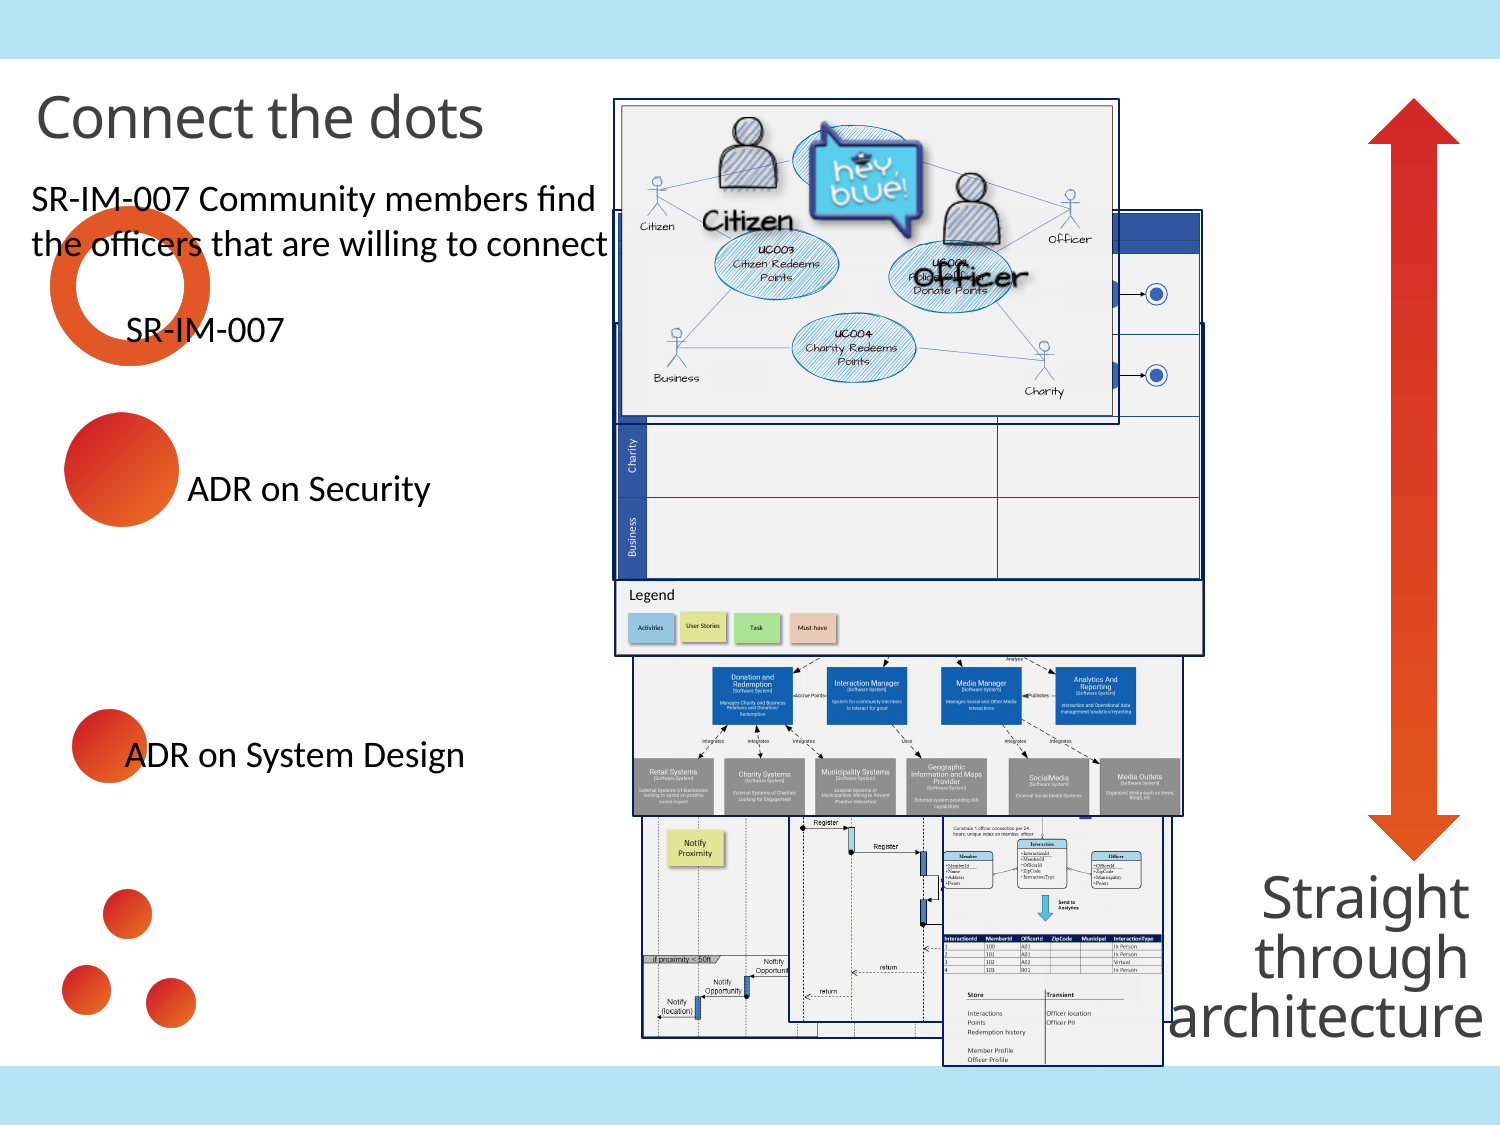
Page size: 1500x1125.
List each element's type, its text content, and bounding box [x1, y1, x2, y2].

picture [49, 206, 210, 367]
picture [63, 412, 179, 528]
picture [146, 978, 197, 1029]
title Connect the dots [20, 83, 1258, 199]
text_box SR-IM-007 Community members find the officers that are willing to connect [16, 166, 611, 271]
text_box [1366, 97, 1462, 862]
text_box Straight through architecture [1181, 863, 1500, 1015]
picture [613, 99, 1204, 816]
picture [61, 964, 112, 1015]
picture [72, 708, 148, 784]
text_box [642, 825, 1172, 1066]
text_box ADR on Security [187, 456, 521, 517]
text_box ADR on System Design [157, 723, 507, 783]
text_box SR-IM-007 [218, 297, 390, 358]
picture [102, 889, 153, 939]
